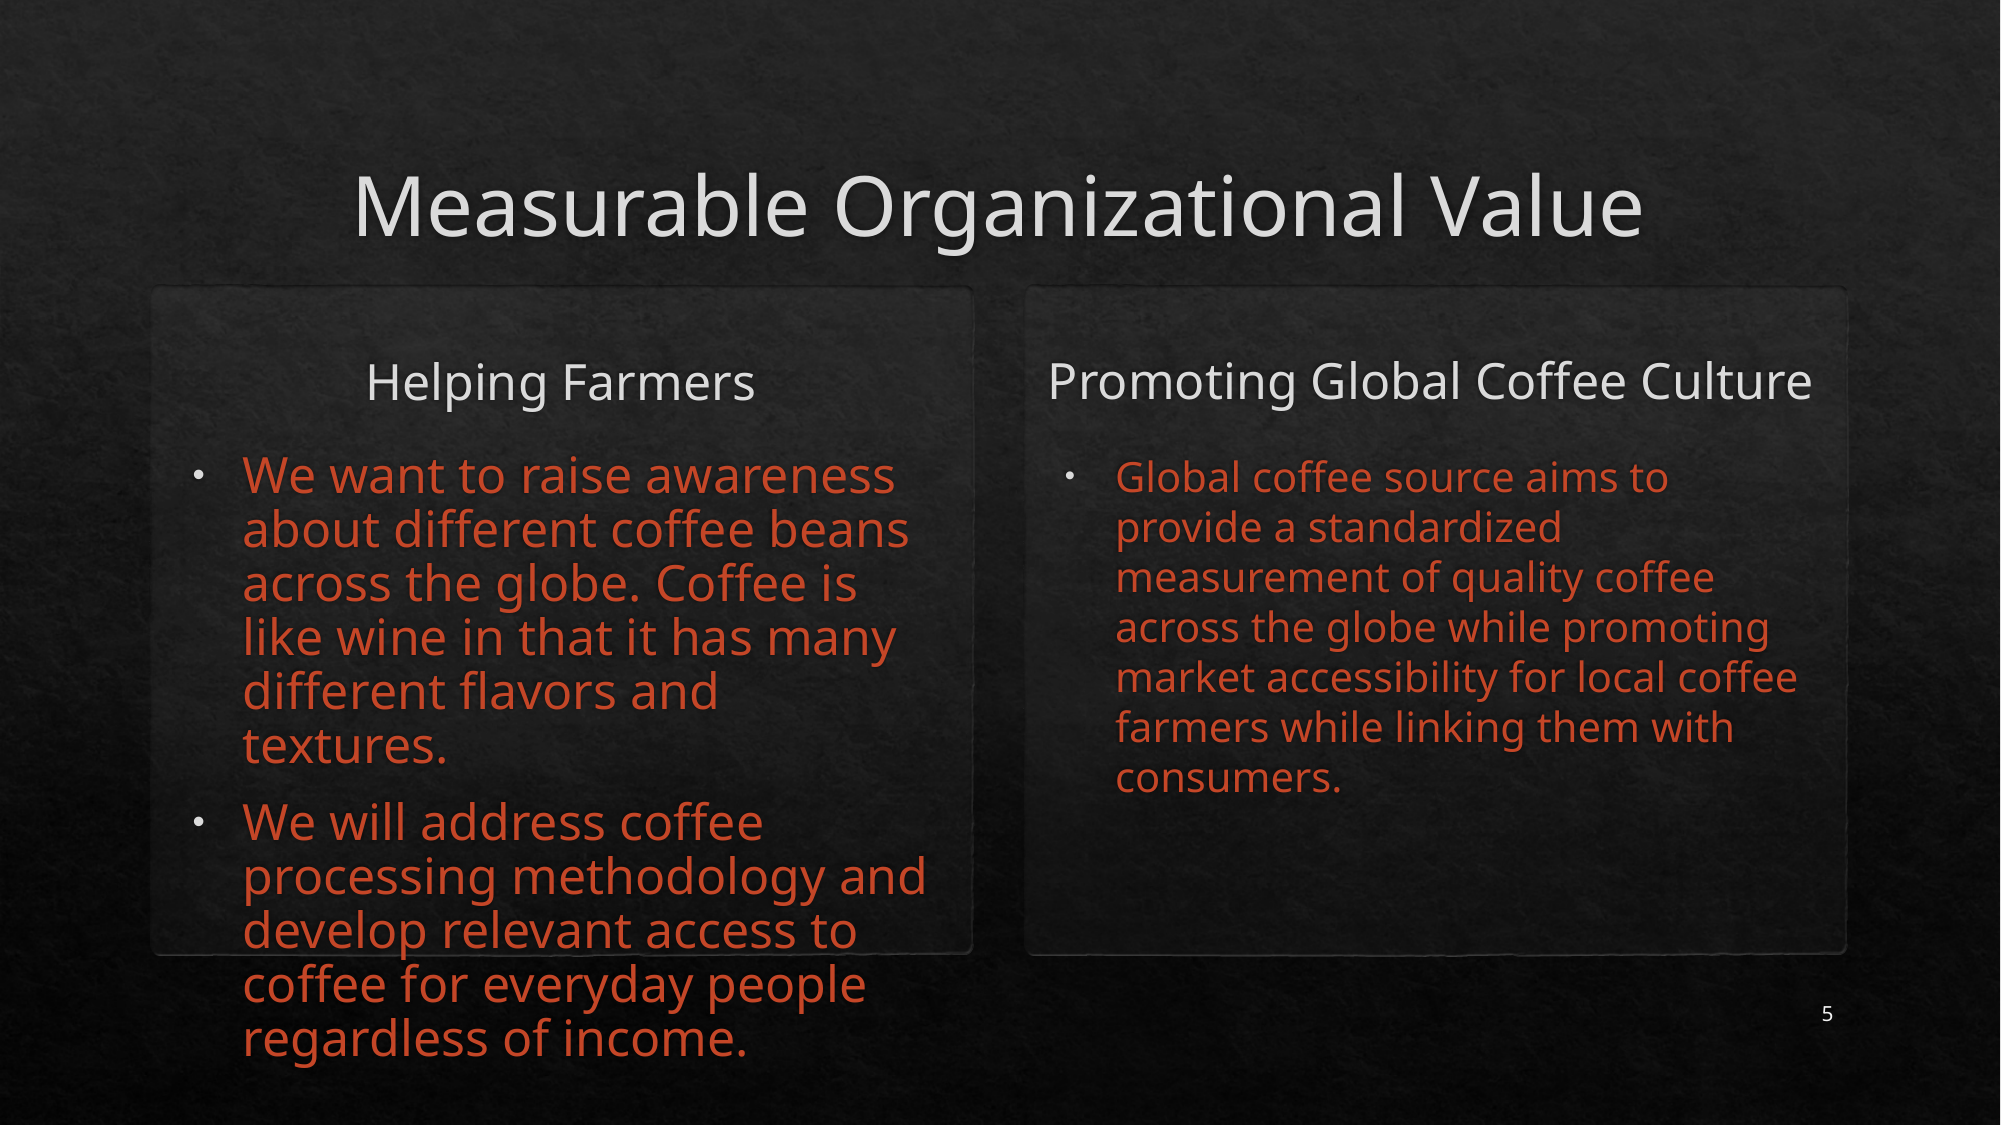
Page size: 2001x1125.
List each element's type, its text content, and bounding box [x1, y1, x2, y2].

list Helping Farmers [170, 311, 952, 418]
list Global coffee source aims to provide a standardized measurement of quality coffee across the globe while promoting market accessibility for local coffee farmers while linking them with consumers. [1043, 443, 1828, 943]
title Measurable Organizational Value [149, 99, 1849, 307]
picture [1023, 307, 1849, 957]
slide_number 5 [1724, 984, 1849, 1045]
picture [149, 307, 975, 957]
list Promoting Global Coffee Culture [1032, 278, 1898, 418]
list We want to raise awareness about different coffee beans across the globe. Coffee is like wine in that it has many different flavors and textures. We will address coffee processing methodology and develop relevant access to coffee for everyday people regardless of income. [171, 443, 954, 943]
